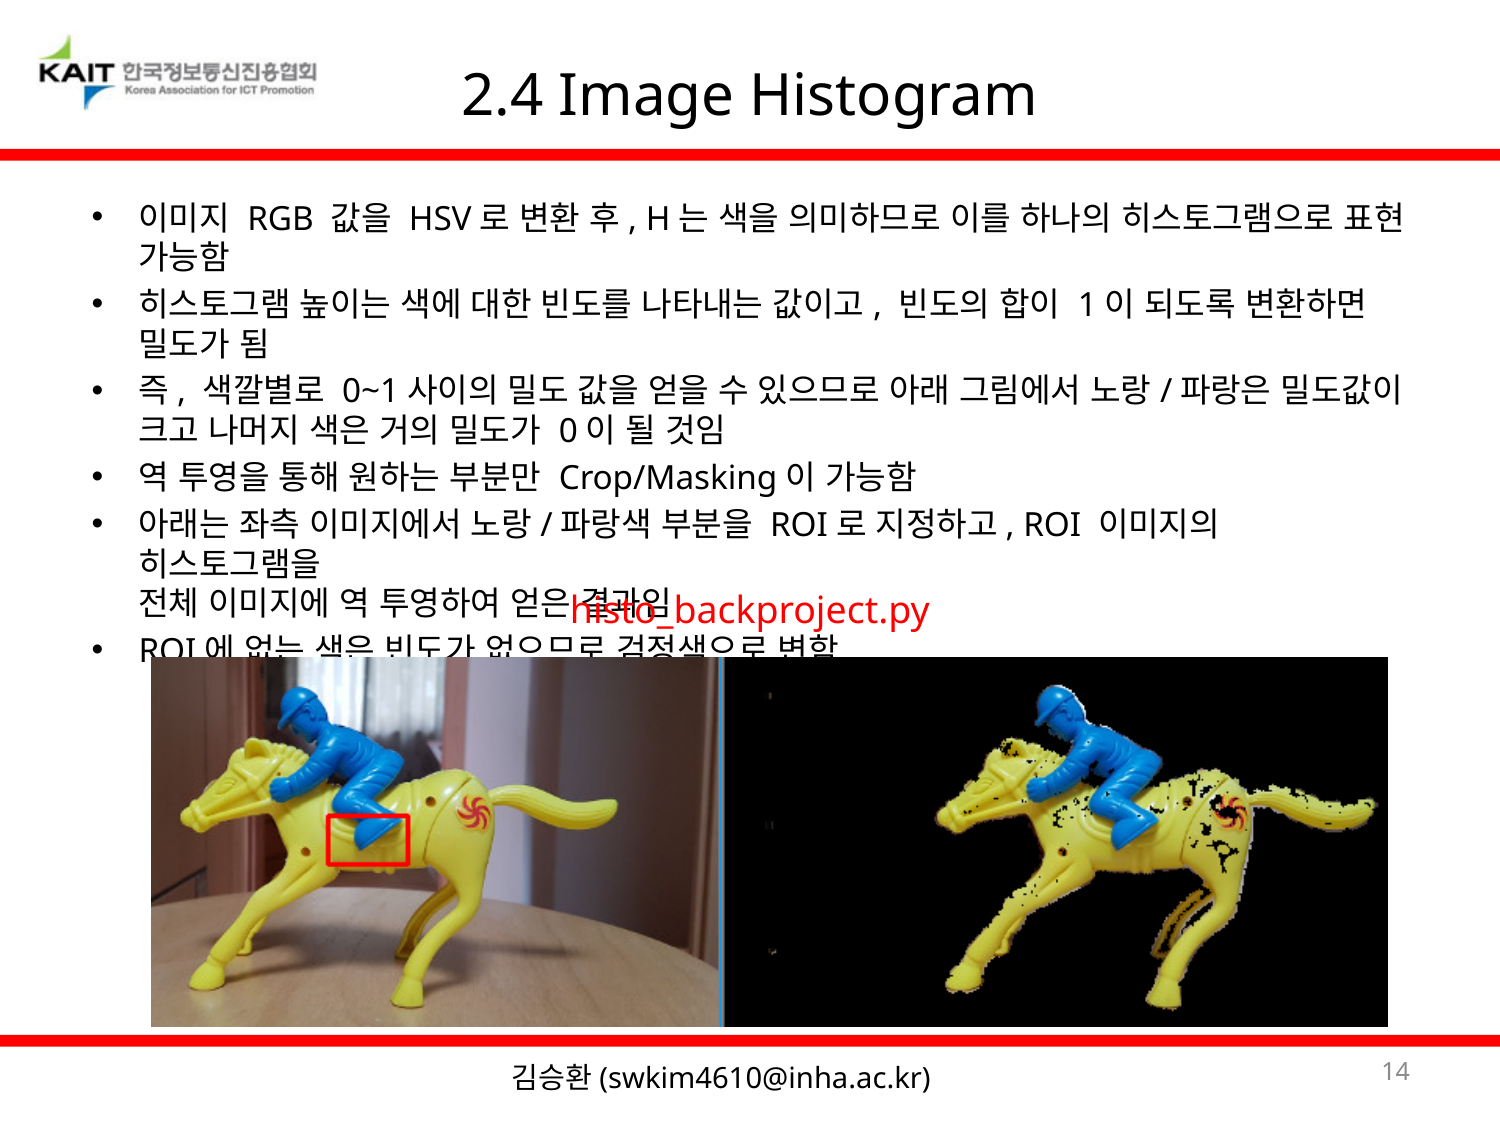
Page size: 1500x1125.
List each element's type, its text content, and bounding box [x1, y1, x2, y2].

slide_number 14 [1074, 1042, 1425, 1103]
text_box 이미지 RGB 값을 HSV로 변환 후, H는 색을 의미하므로 이를 하나의 히스토그램으로 표현 가능함 히스토그램 높이는 색에 대한 빈도를 나타내는 값이고, 빈도의 합이 1이 되도록 변환하면 밀도가 됨 즉, 색깔별로 0~1사이의 밀도 값을 얻을 수 있으므로 아래 그림에서 노랑/파랑은 밀도값이 크고 나머지 색은 거의 밀도가 0이 될 것임 역 투영을 통해 원하는 부분만 Crop/Masking이 가능함 아래는 좌측 이미지에서 노랑/파랑색 부분을 ROI로 지정하고, ROI 이미지의 히스토그램을 전체 이미지에 역 투영하여 얻은 결과임 ROI에 없는 색은 빈도가 없으므로 검정색으로 변함 [76, 189, 1425, 677]
text_box 김승환(swkim4610@inha.ac.kr) [496, 1052, 946, 1102]
picture [29, 26, 330, 114]
title 2.4 Image Histogram [112, 0, 1388, 189]
text_box histo_backproject.py [554, 578, 945, 639]
text_box [0, 147, 112, 163]
text_box [0, 1033, 1500, 1049]
text_box [1388, 147, 1500, 163]
picture [151, 657, 1388, 1027]
